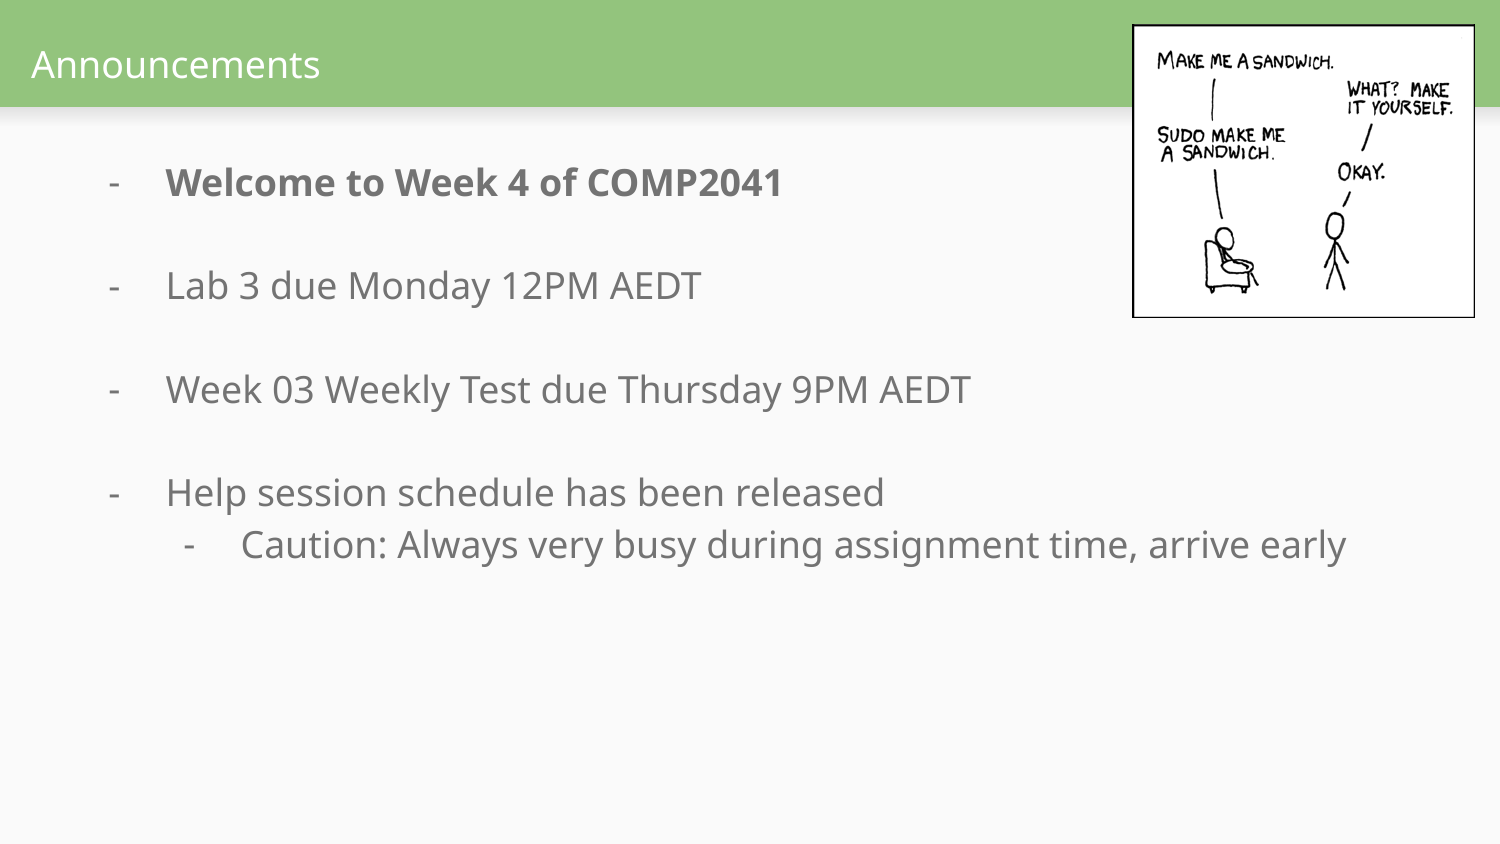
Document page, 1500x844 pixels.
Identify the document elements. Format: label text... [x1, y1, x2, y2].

list Welcome to Week 4 of COMP2041 Lab 3 due Monday 12PM AEDT Week 03 Weekly Test due Thursday 9PM AEDT Help session schedule has been released Caution: Always very busy during assignment time, arrive early [75, 137, 1425, 582]
title Announcements [16, 2, 1464, 102]
picture [1131, 24, 1476, 318]
